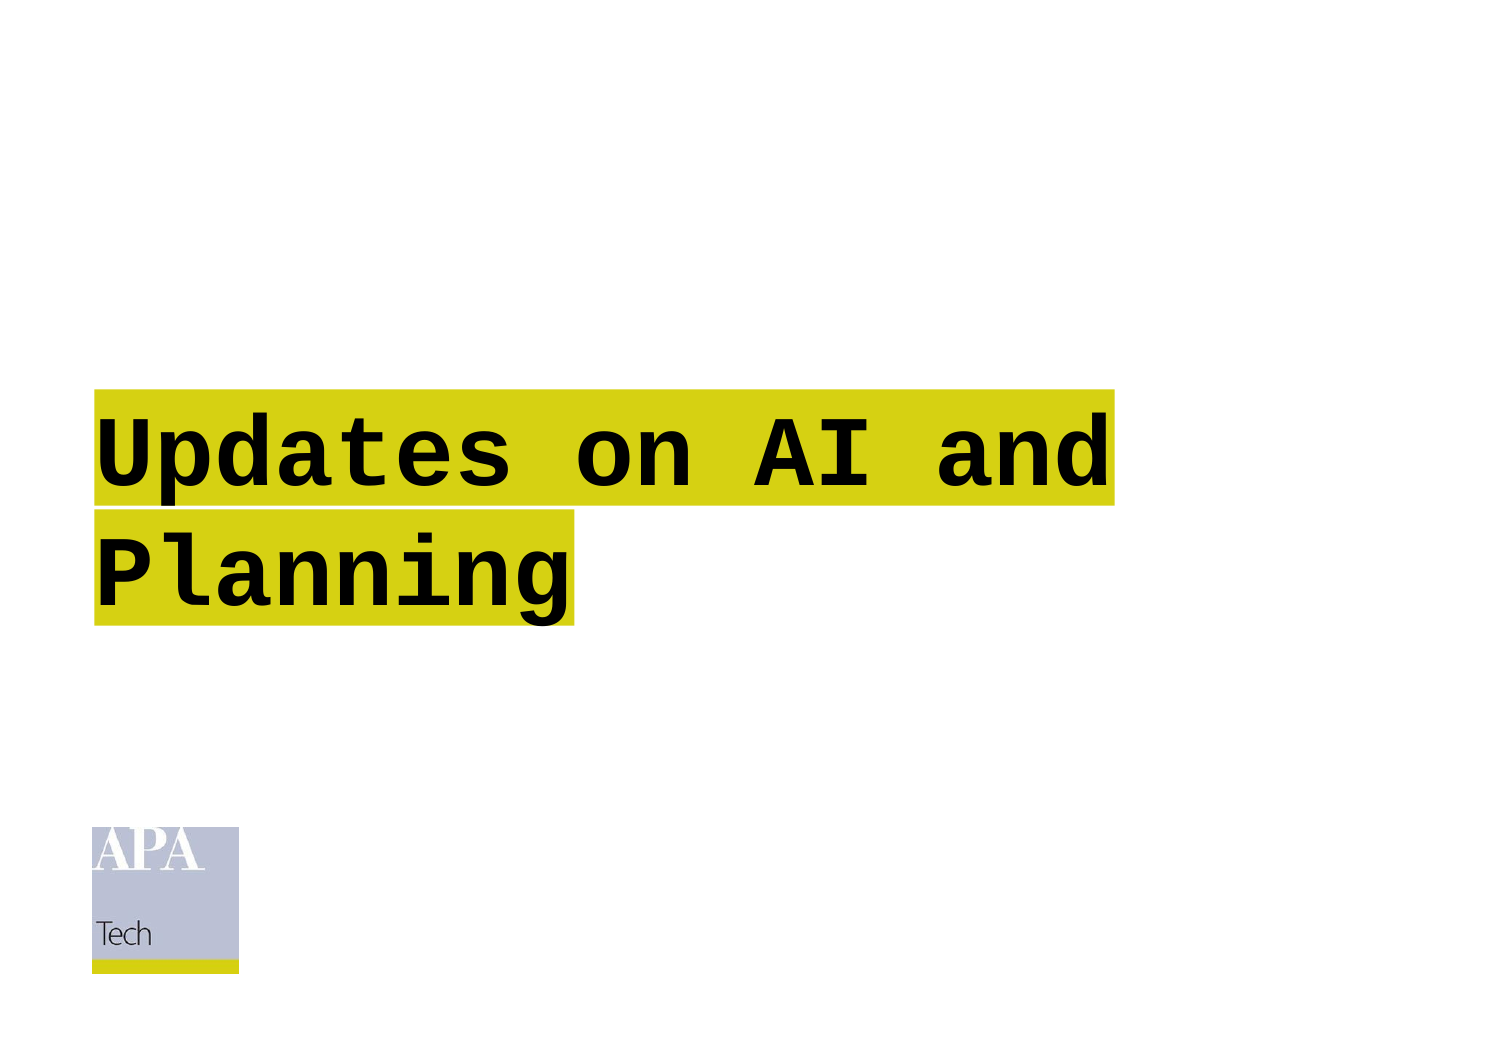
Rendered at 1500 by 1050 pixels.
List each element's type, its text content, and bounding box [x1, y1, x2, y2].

picture [92, 827, 239, 975]
text_box Planning [94, 509, 575, 626]
text_box Updates on AI and [94, 389, 1115, 506]
